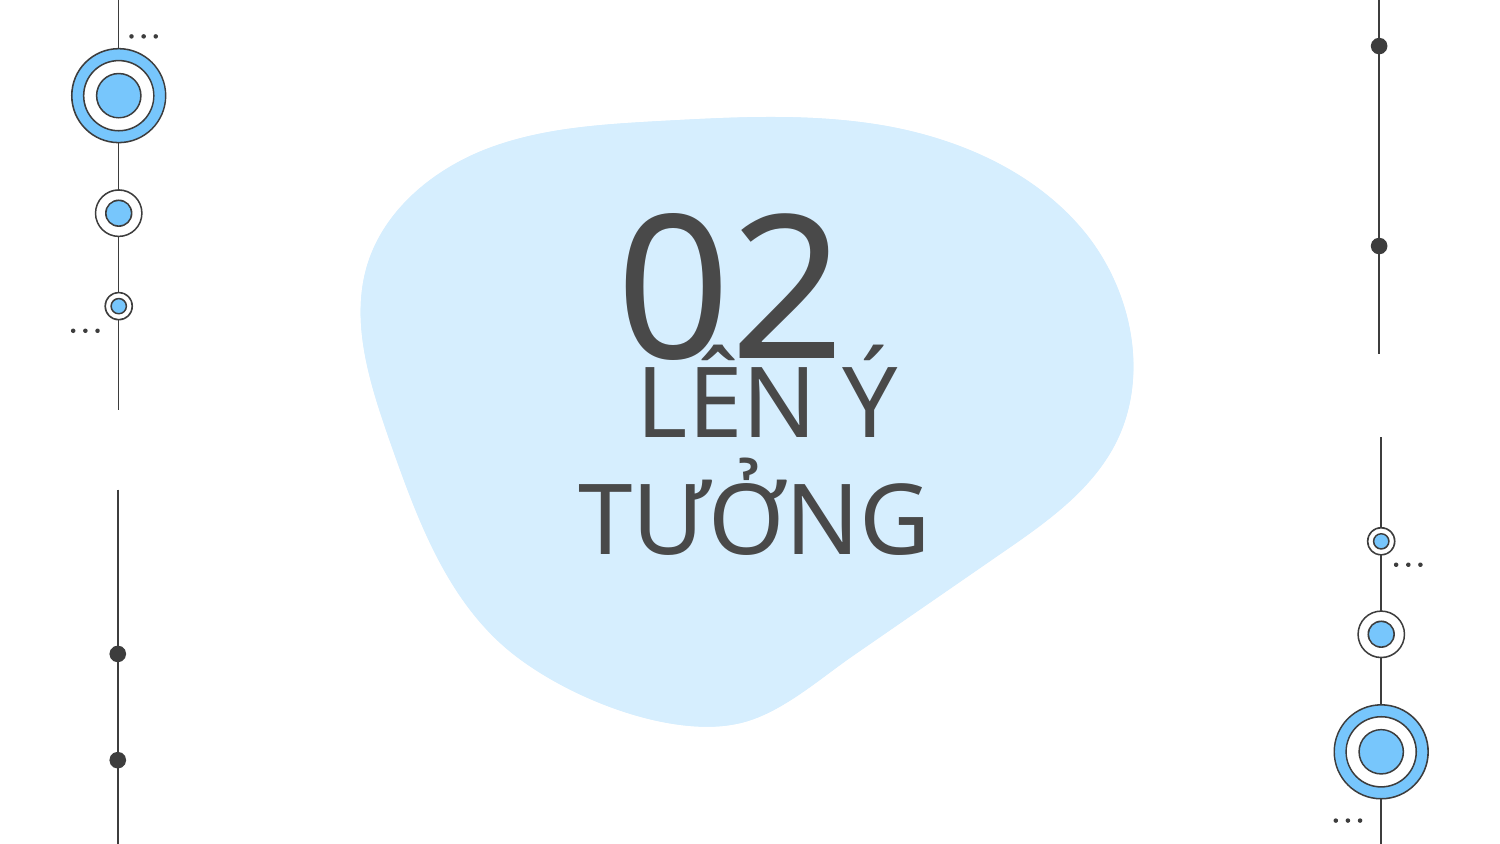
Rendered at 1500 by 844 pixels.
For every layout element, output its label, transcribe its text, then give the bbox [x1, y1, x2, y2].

title 02 [487, 190, 975, 366]
title LÊN Ý TƯỞNG [437, 390, 1098, 523]
